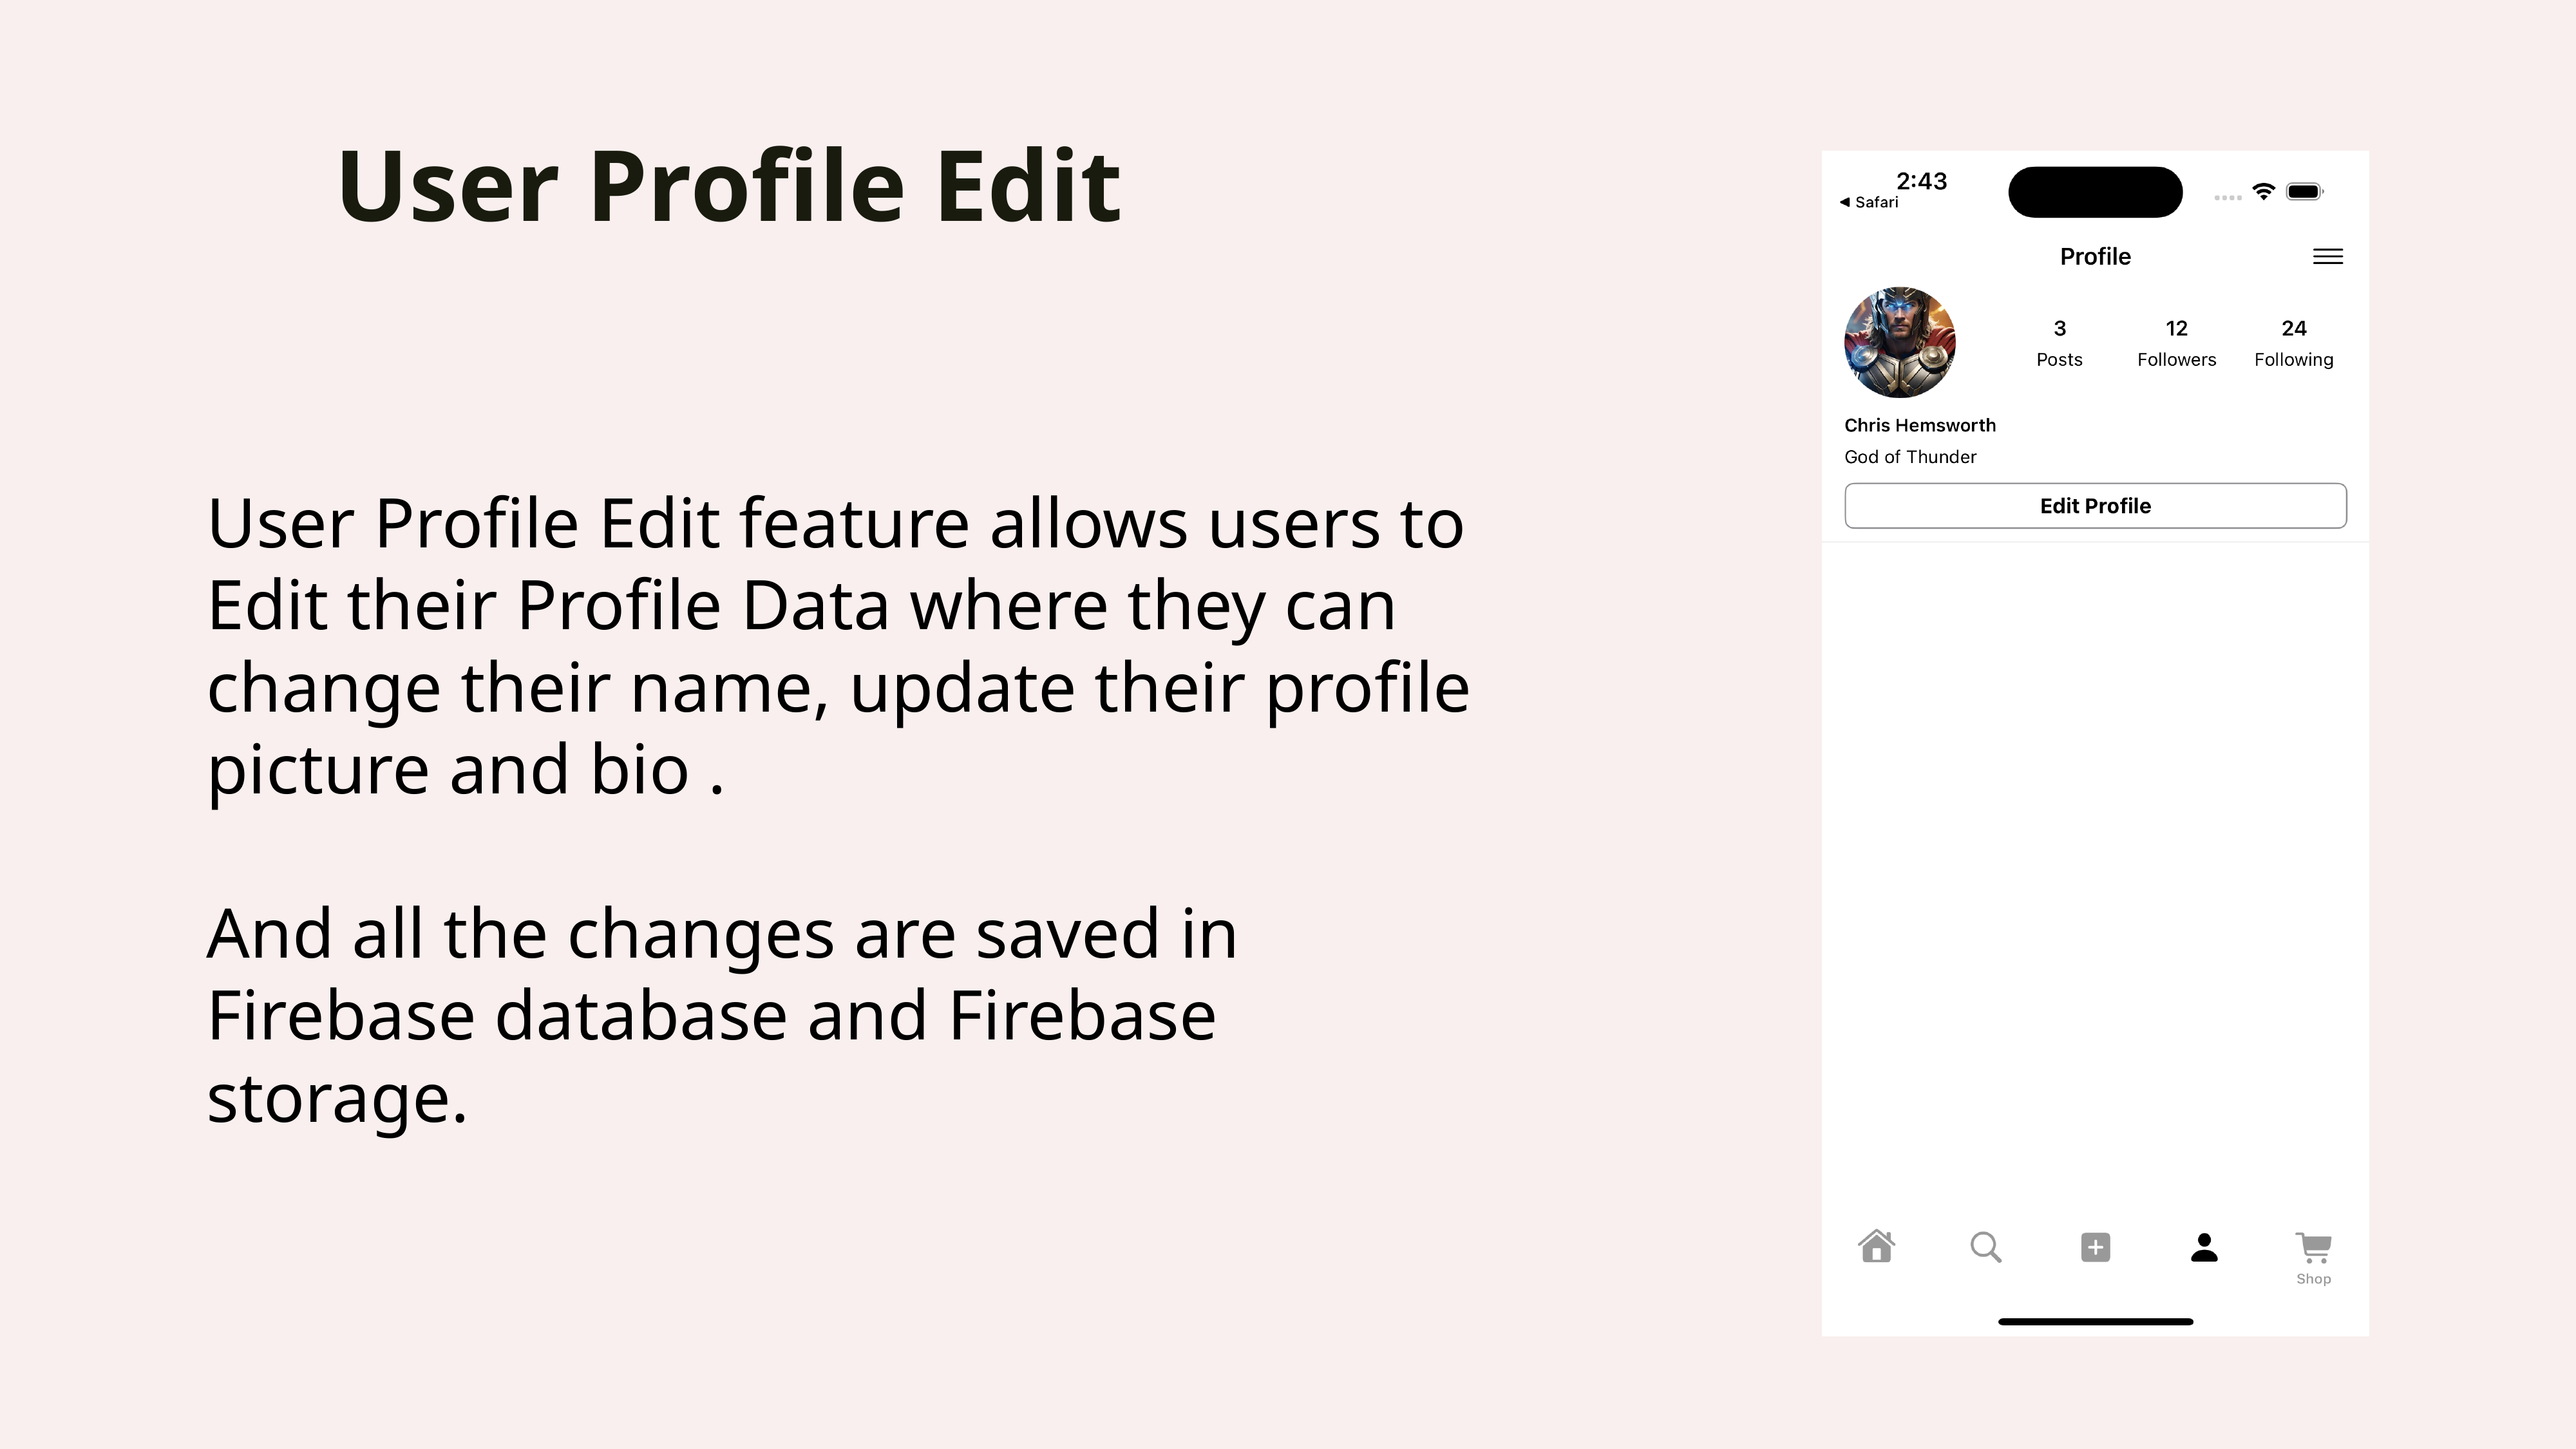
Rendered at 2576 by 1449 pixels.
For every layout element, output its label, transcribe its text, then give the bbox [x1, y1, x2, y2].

text_box User Profile Edit [306, 132, 1152, 334]
text_box User Profile Edit feature allows users to Edit their Profile Data where they can change their name, update their profile picture and bio . And all the changes are saved in Firebase database and Firebase storage. [201, 392, 1487, 1141]
picture [1822, 151, 2369, 1336]
